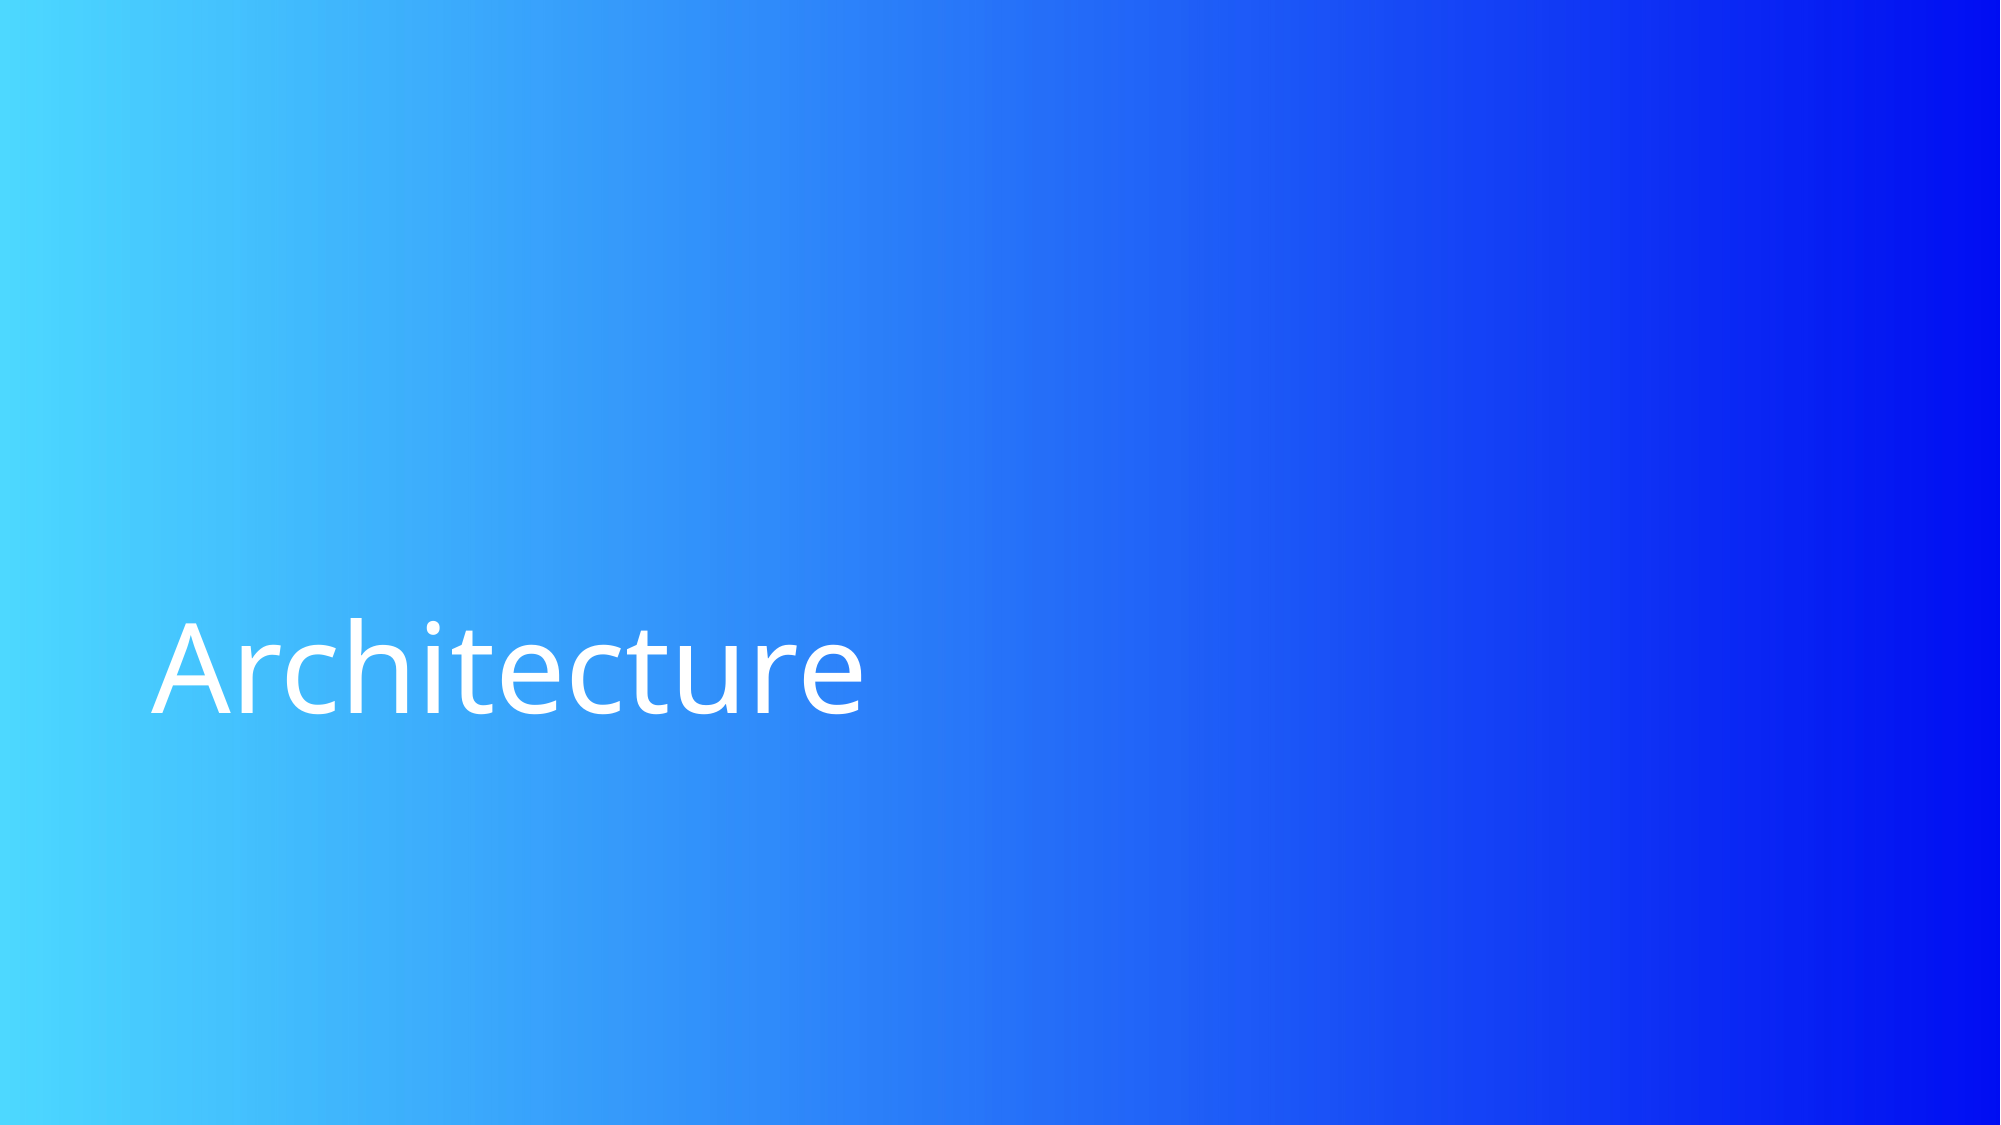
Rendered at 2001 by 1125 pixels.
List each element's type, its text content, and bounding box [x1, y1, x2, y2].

picture [0, 0, 2000, 1125]
title Architecture [136, 280, 1862, 749]
